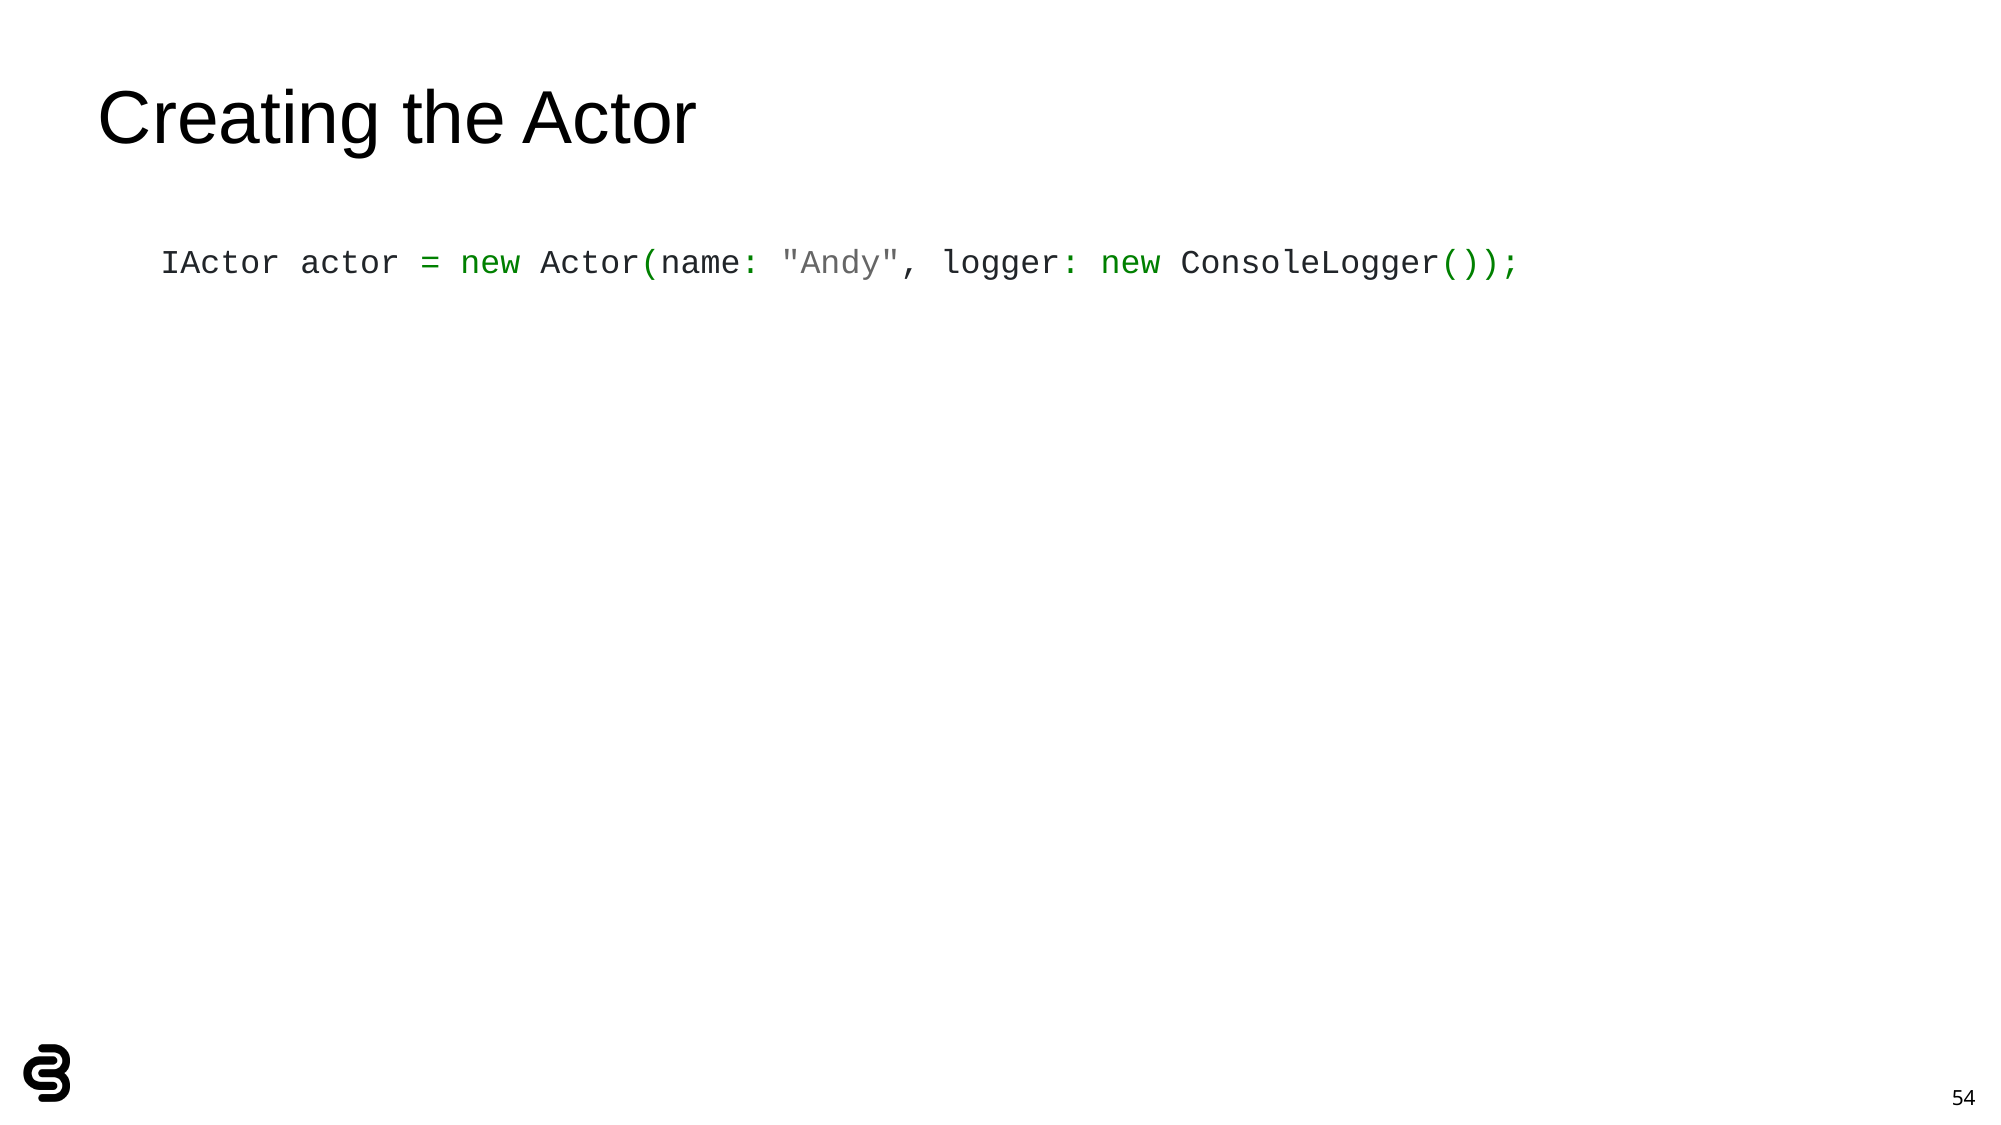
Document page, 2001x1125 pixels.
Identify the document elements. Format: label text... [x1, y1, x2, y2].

title Creating the Actor [82, 48, 1936, 191]
picture [23, 1044, 70, 1102]
text_box IActor actor = new Actor(name: "Andy", logger: new ConsoleLogger()); [145, 233, 1833, 288]
